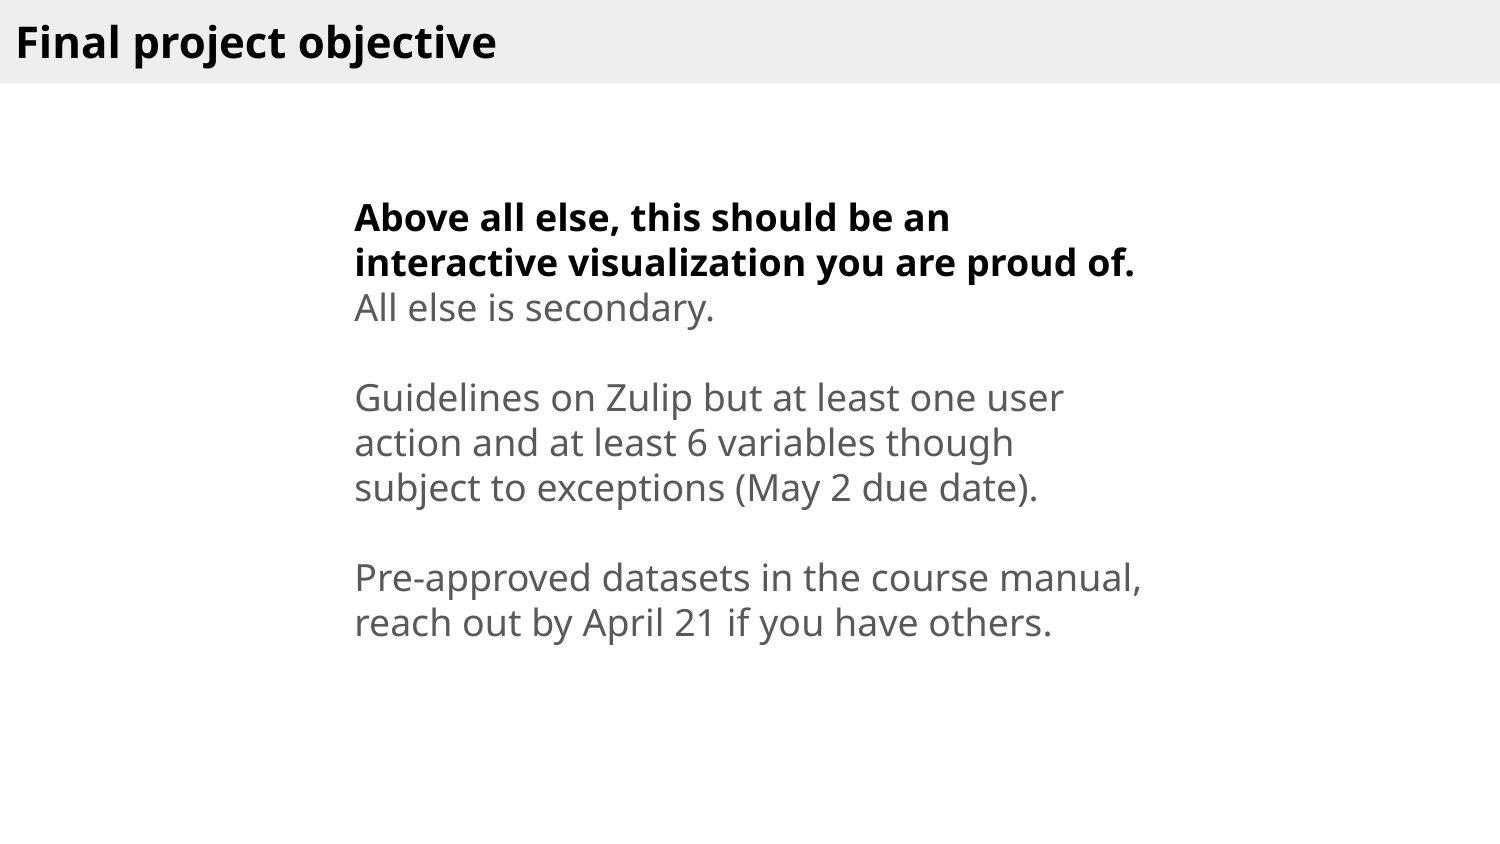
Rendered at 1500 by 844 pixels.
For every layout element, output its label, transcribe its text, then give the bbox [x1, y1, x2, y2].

text_box [0, 0, 1500, 84]
text_box Final project objective [0, 0, 1480, 83]
text_box Above all else, this should be an interactive visualization you are proud of. All else is secondary. Guidelines on Zulip but at least one user action and at least 6 variables though subject to exceptions (May 2 due date). Pre-approved datasets in the course manual, reach out by April 21 if you have others. [339, 179, 1161, 665]
